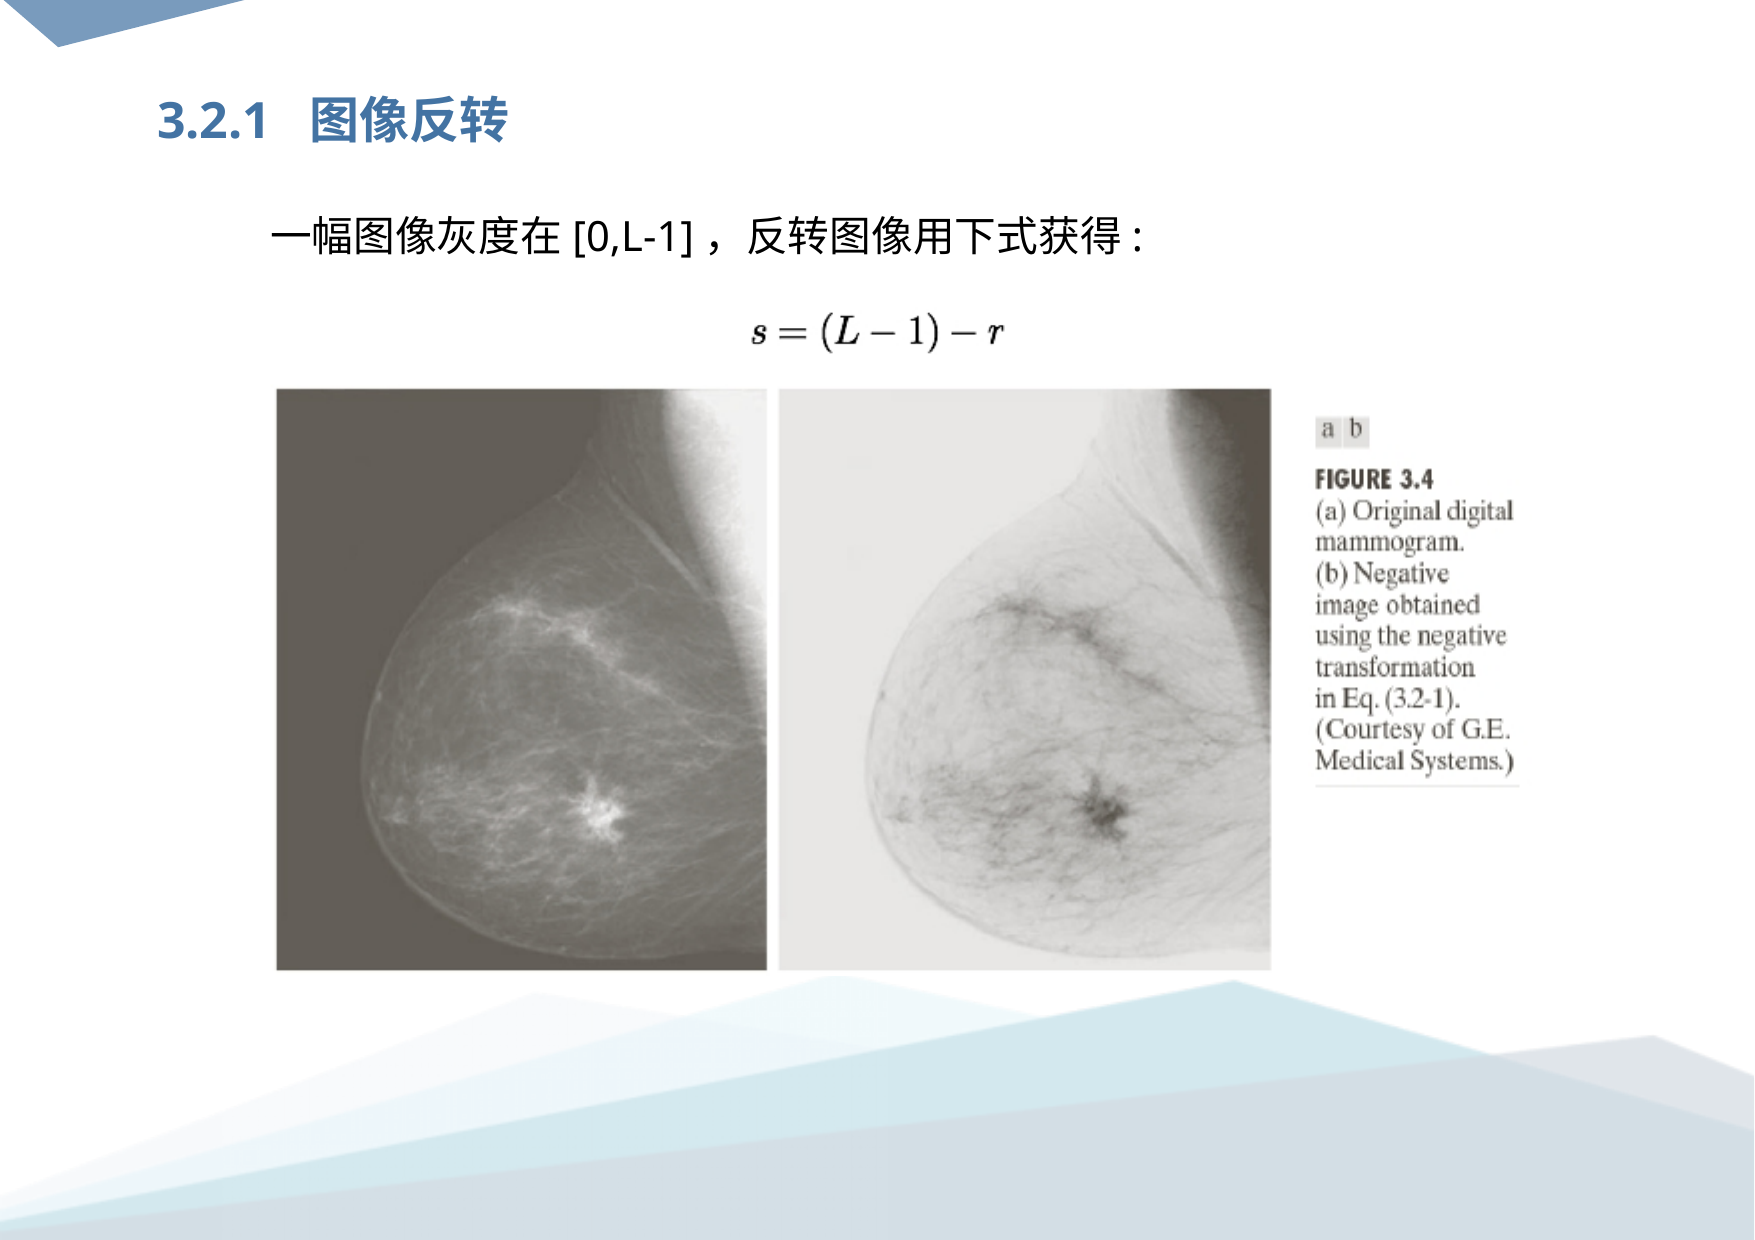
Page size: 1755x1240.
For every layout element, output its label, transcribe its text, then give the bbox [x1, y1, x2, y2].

picture [749, 296, 1005, 355]
text_box [3, 0, 245, 48]
text_box 一幅图像灰度在[0,L-1]，反转图像用下式获得: [270, 210, 1660, 268]
picture [1308, 410, 1532, 790]
text_box 3.2.1 图像反转 [157, 109, 1195, 157]
picture [0, 384, 1755, 1240]
